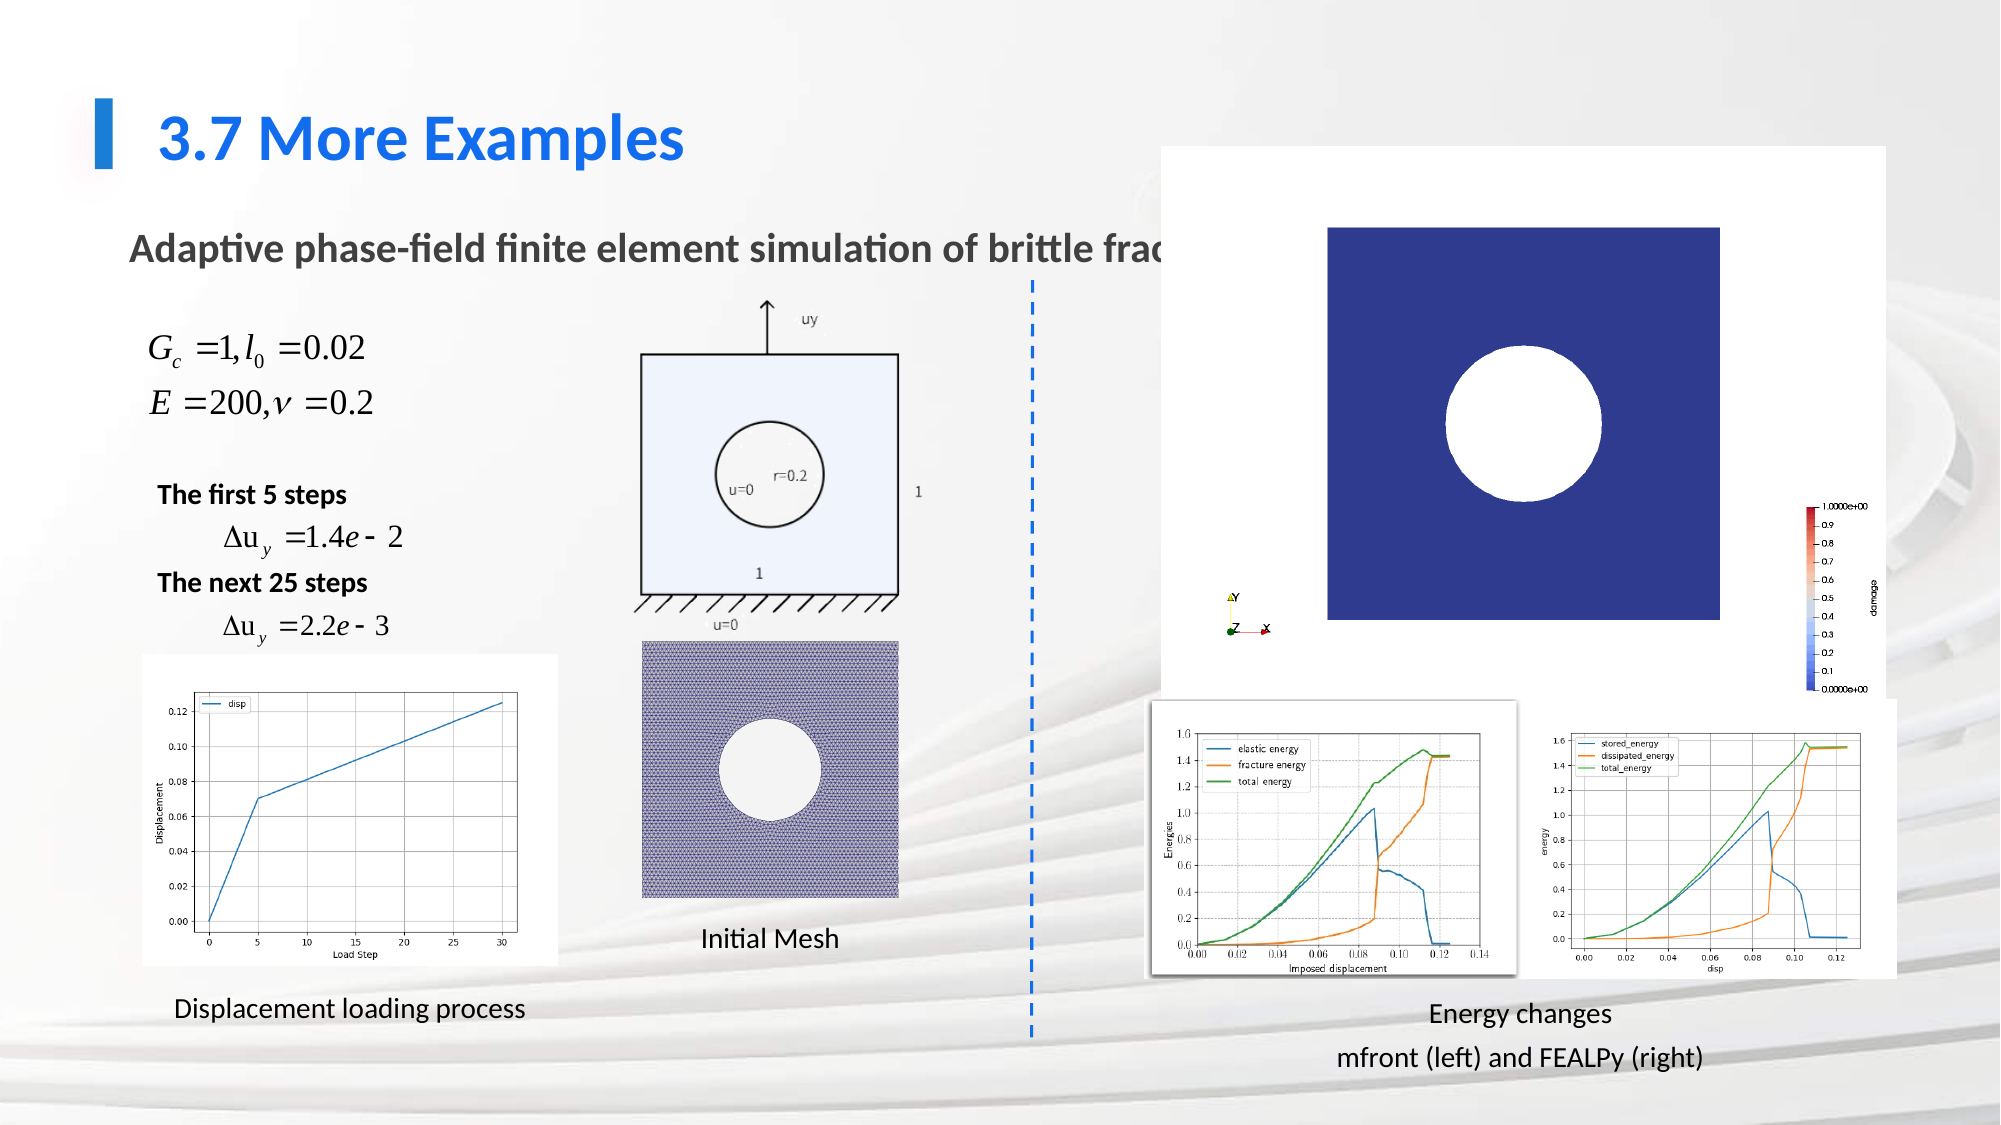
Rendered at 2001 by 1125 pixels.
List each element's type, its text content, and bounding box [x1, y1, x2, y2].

text_box Initial Mesh [595, 902, 945, 962]
text_box Displacement loading process [142, 972, 558, 1032]
title 3.7 More Examples [142, 85, 1886, 182]
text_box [218, 605, 393, 653]
list Adaptive phase-field finite element simulation of brittle fracture [114, 213, 1161, 281]
text_box Energy changes mfront (left) and FEALPy (right) [1144, 979, 1897, 1081]
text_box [142, 325, 382, 428]
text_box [218, 514, 410, 567]
picture [0, 0, 2000, 1125]
text_box The first 5 steps The next 25 steps [142, 459, 492, 654]
